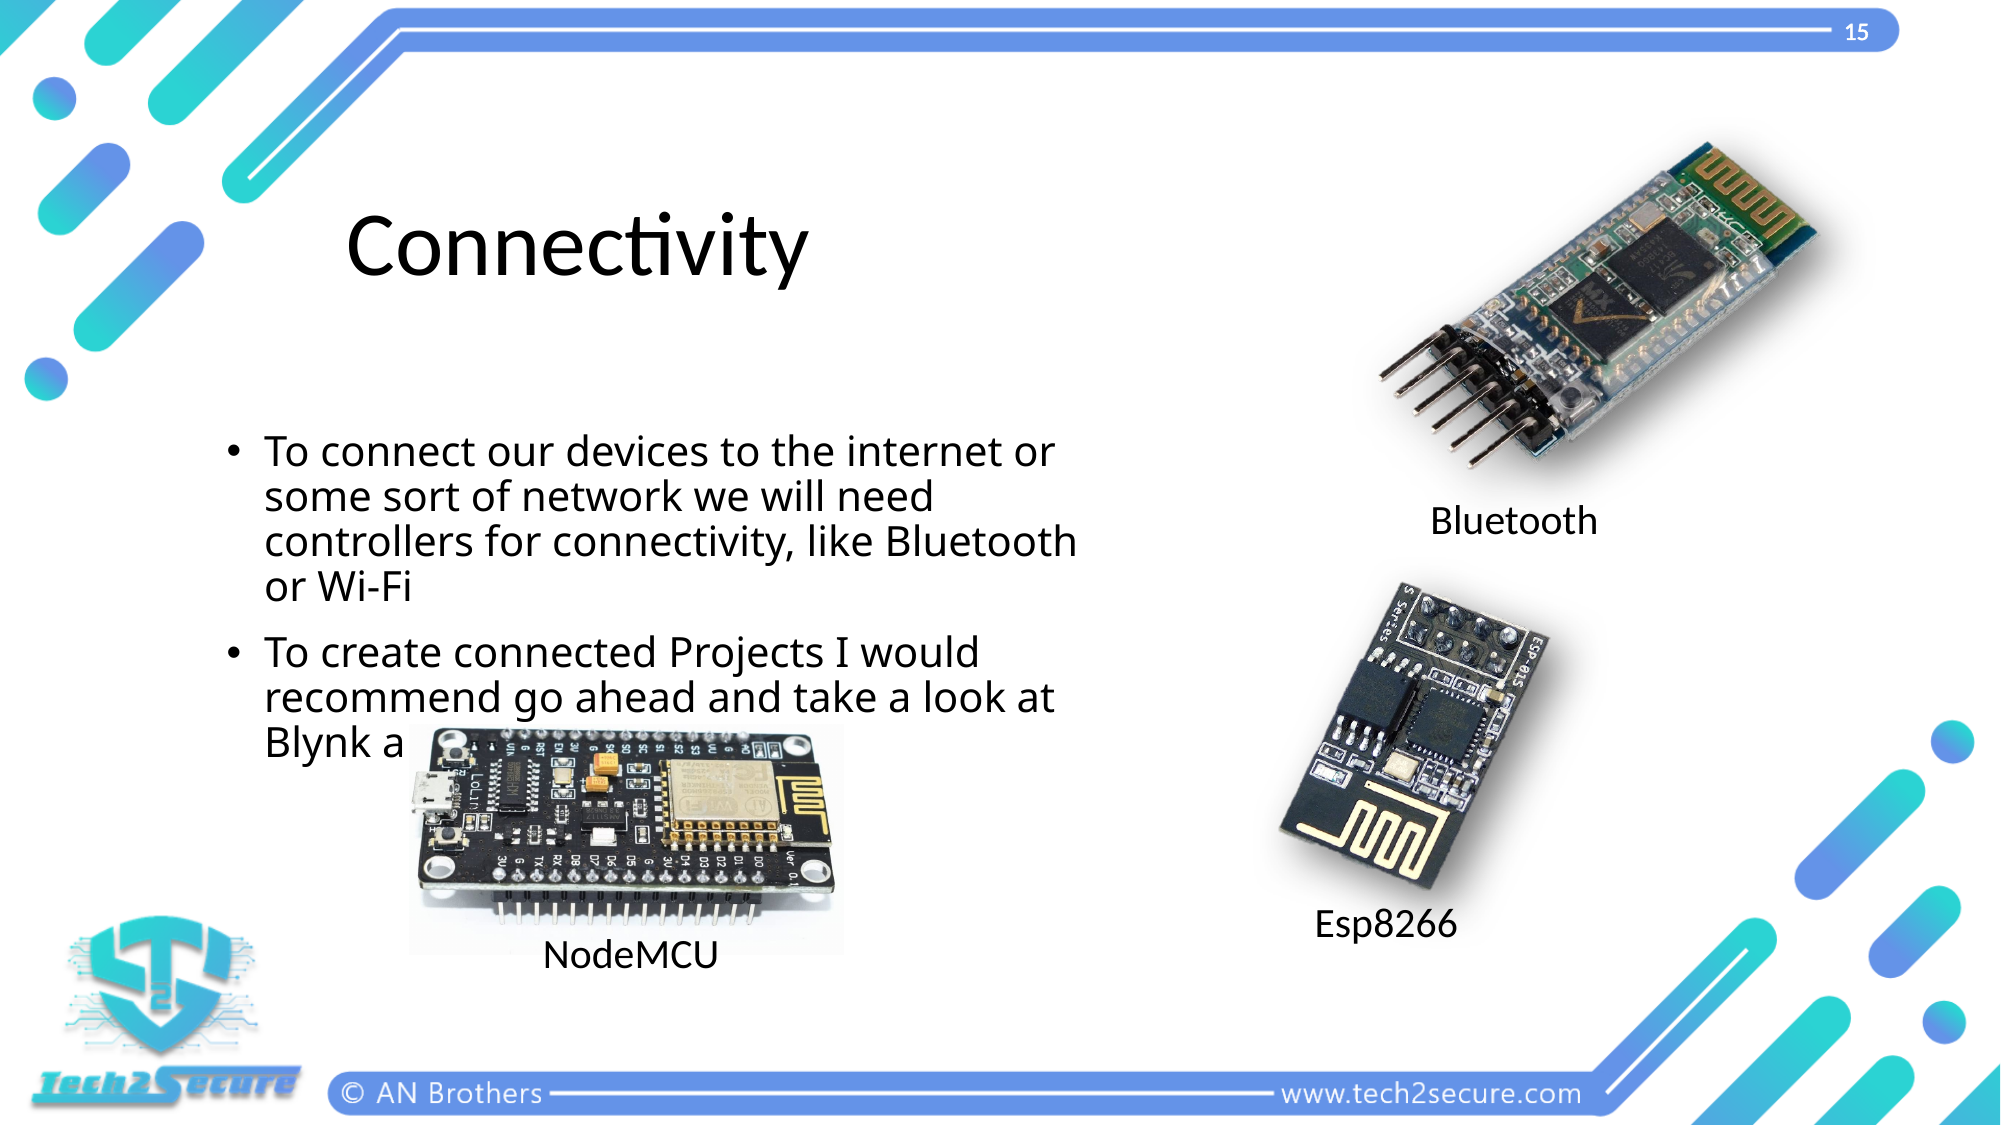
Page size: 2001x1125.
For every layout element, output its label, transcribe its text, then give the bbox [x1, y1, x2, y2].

text_box Bluetooth [1415, 484, 1614, 544]
text_box Esp8266 [1299, 910, 1474, 954]
picture [0, 0, 2001, 1125]
slide_number 15 [1434, 0, 1885, 60]
text_box NodeMCU [527, 955, 735, 985]
text_box Connectivity [331, 183, 1345, 308]
text_box To connect our devices to the internet or some sort of network we will need controllers for connectivity, like Bluetooth or Wi-Fi To create connected Projects I would recommend go ahead and take a look at Blynk app. [211, 423, 1113, 969]
